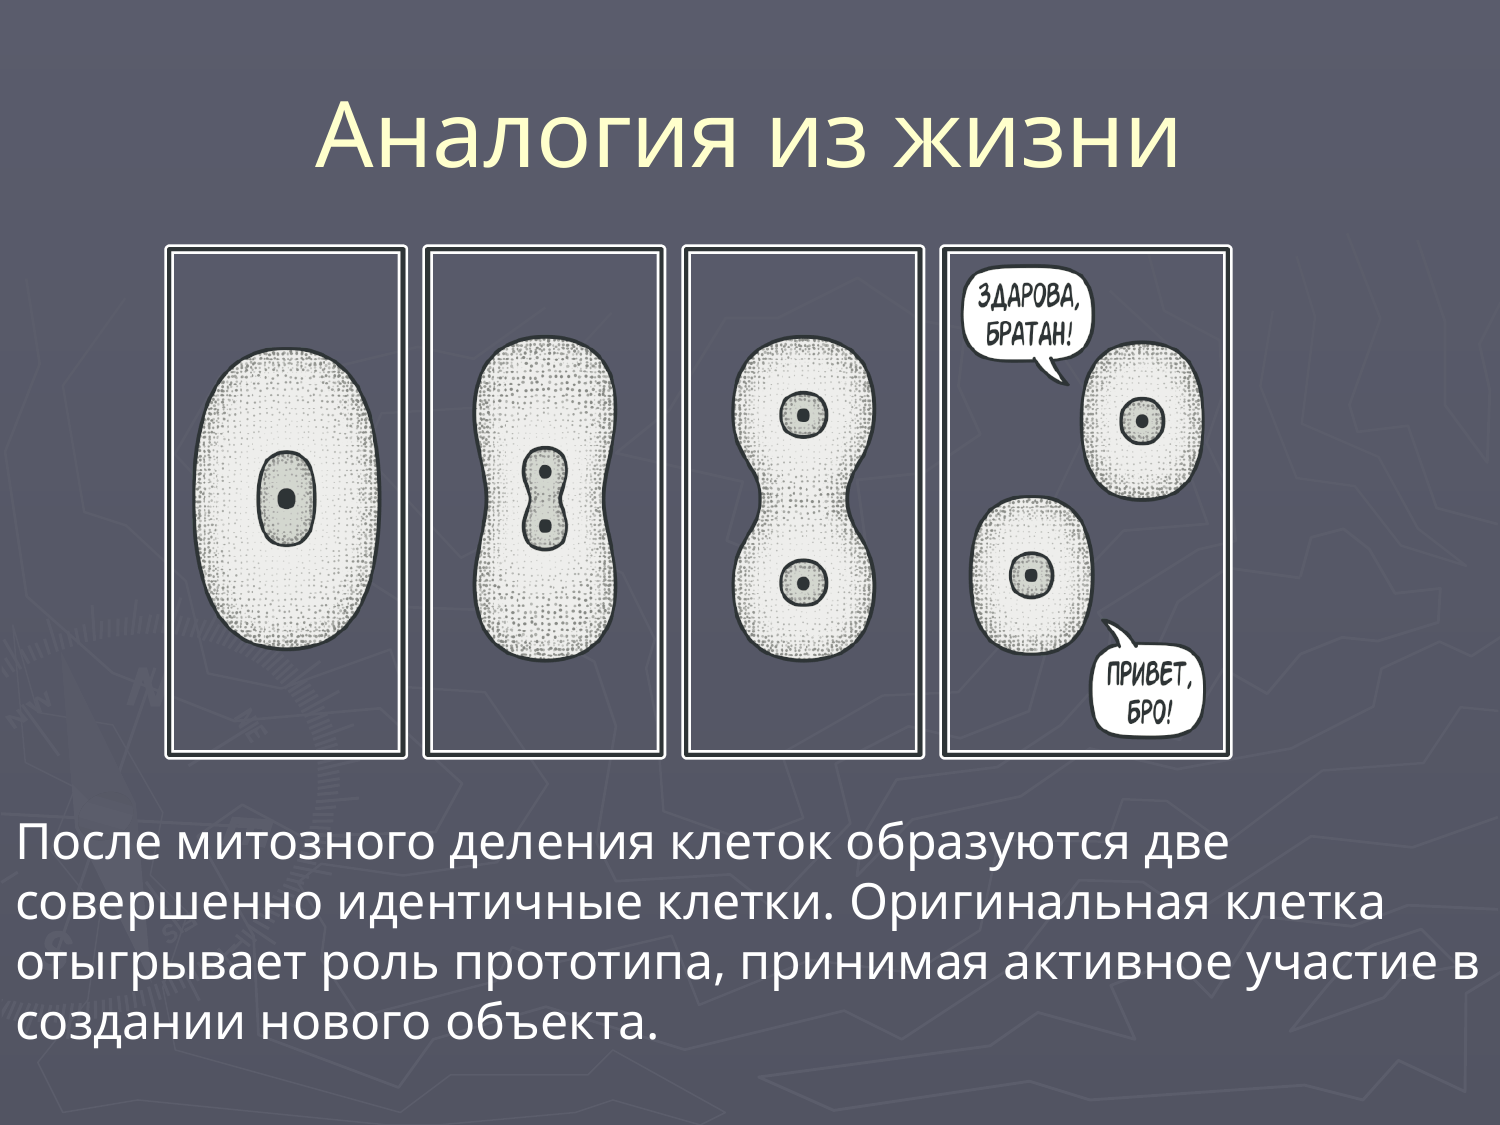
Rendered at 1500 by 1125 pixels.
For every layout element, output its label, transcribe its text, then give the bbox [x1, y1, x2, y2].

title Аналогия из жизни [49, 37, 1451, 225]
list После митозного деления клеток образуются две совершенно идентичные клетки. Оригинальная клетка отыгрывает роль прототипа, принимая активное участие в создании нового объекта. [0, 801, 1500, 864]
picture [144, 224, 1252, 779]
